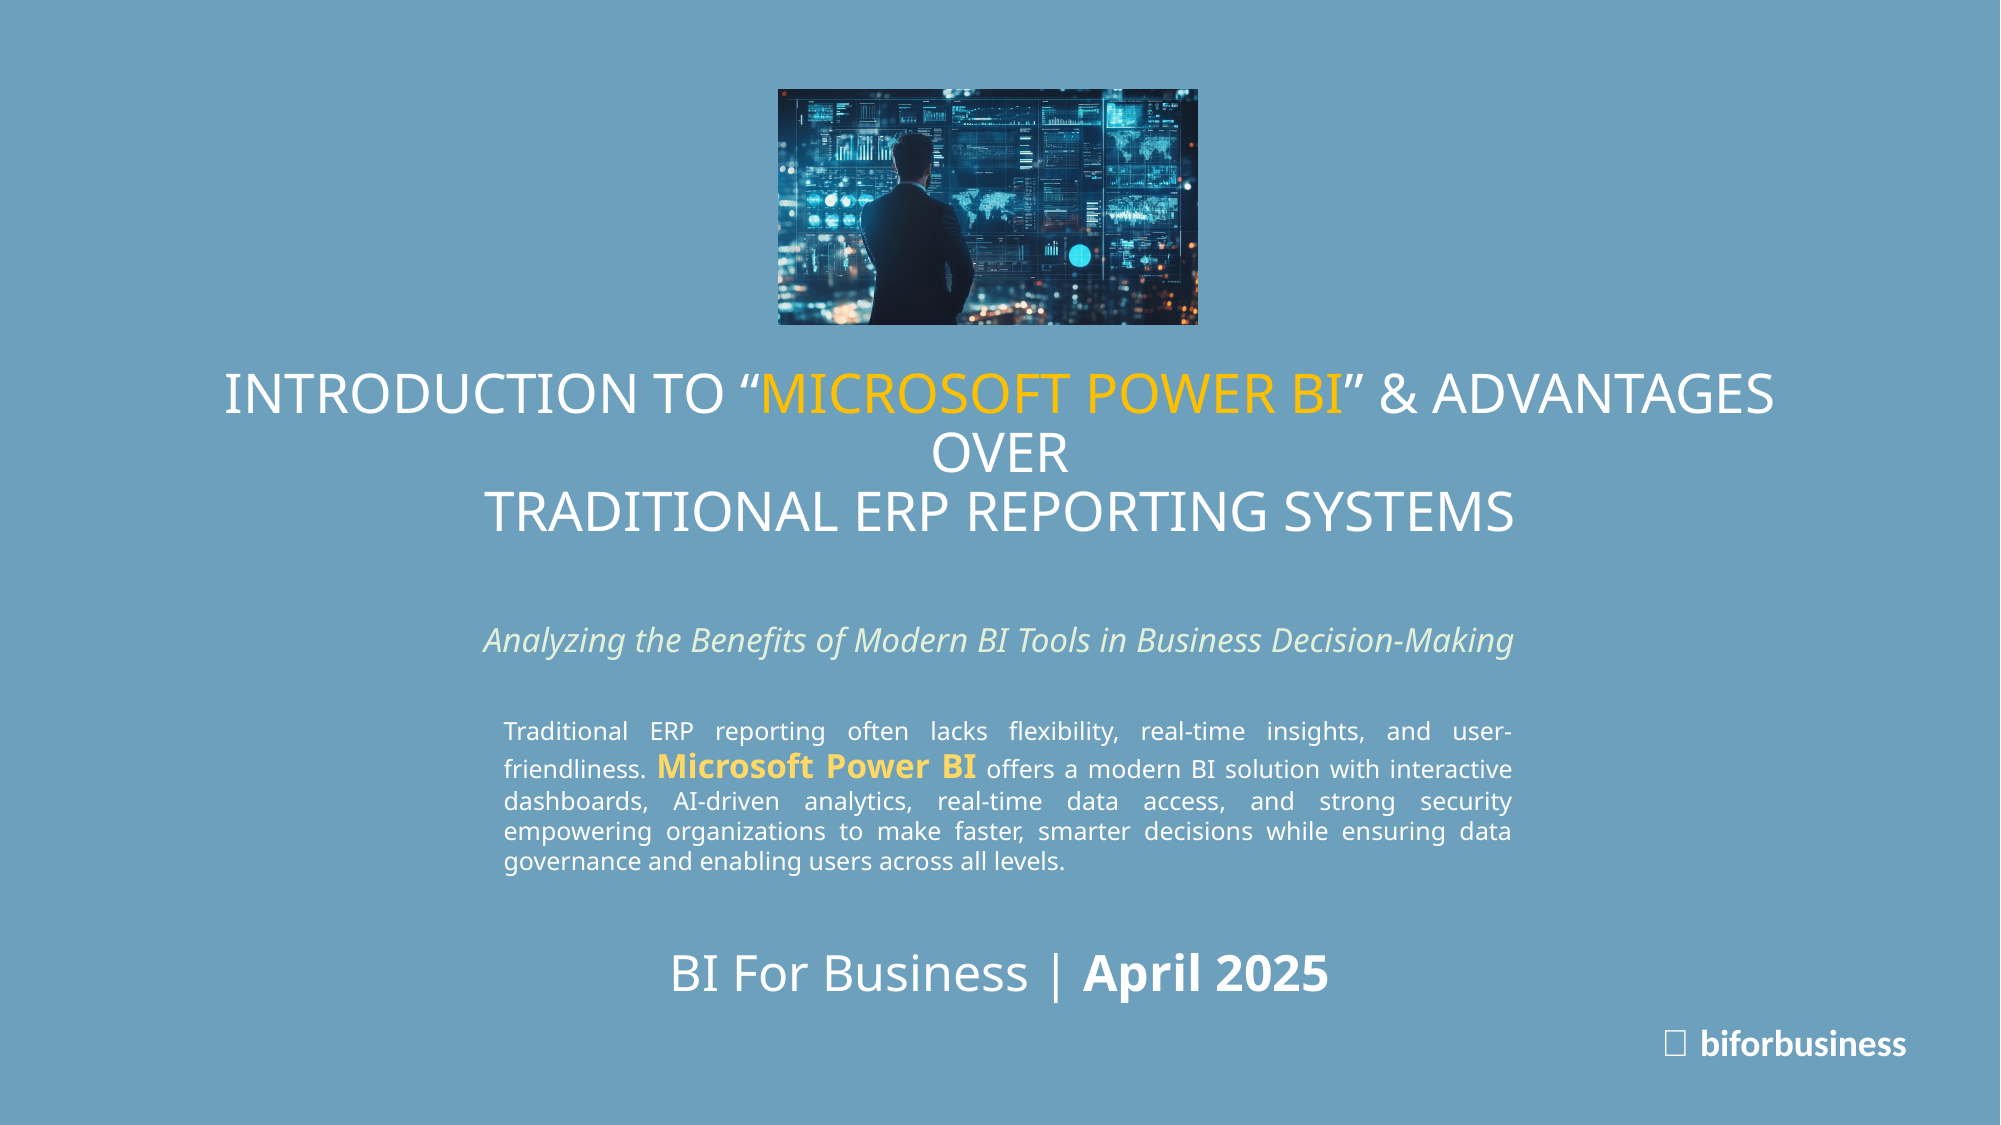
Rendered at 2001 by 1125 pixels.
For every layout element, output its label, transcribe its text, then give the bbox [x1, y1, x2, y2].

text_box BI For Business | April 2025 [654, 933, 1345, 1009]
picture [778, 89, 1198, 325]
text_box Traditional ERP reporting often lacks flexibility, real-time insights, and user-friendliness. Microsoft Power BI offers a modern BI solution with interactive dashboards, AI-driven analytics, real-time data access, and strong security empowering organizations to make faster, smarter decisions while ensuring data governance and enabling users across all levels. [488, 708, 1529, 883]
subtitle Analyzing the Benefits of Modern BI Tools in Business Decision-Making [447, 616, 1553, 691]
title INTRODUCTION TO “MICROSOFT POWER BI” & ADVANTAGES OVER TRADITIONAL ERP REPORTING SYSTEMS [198, 357, 1802, 551]
text_box 🌐 biforbusiness [1646, 1011, 1957, 1072]
